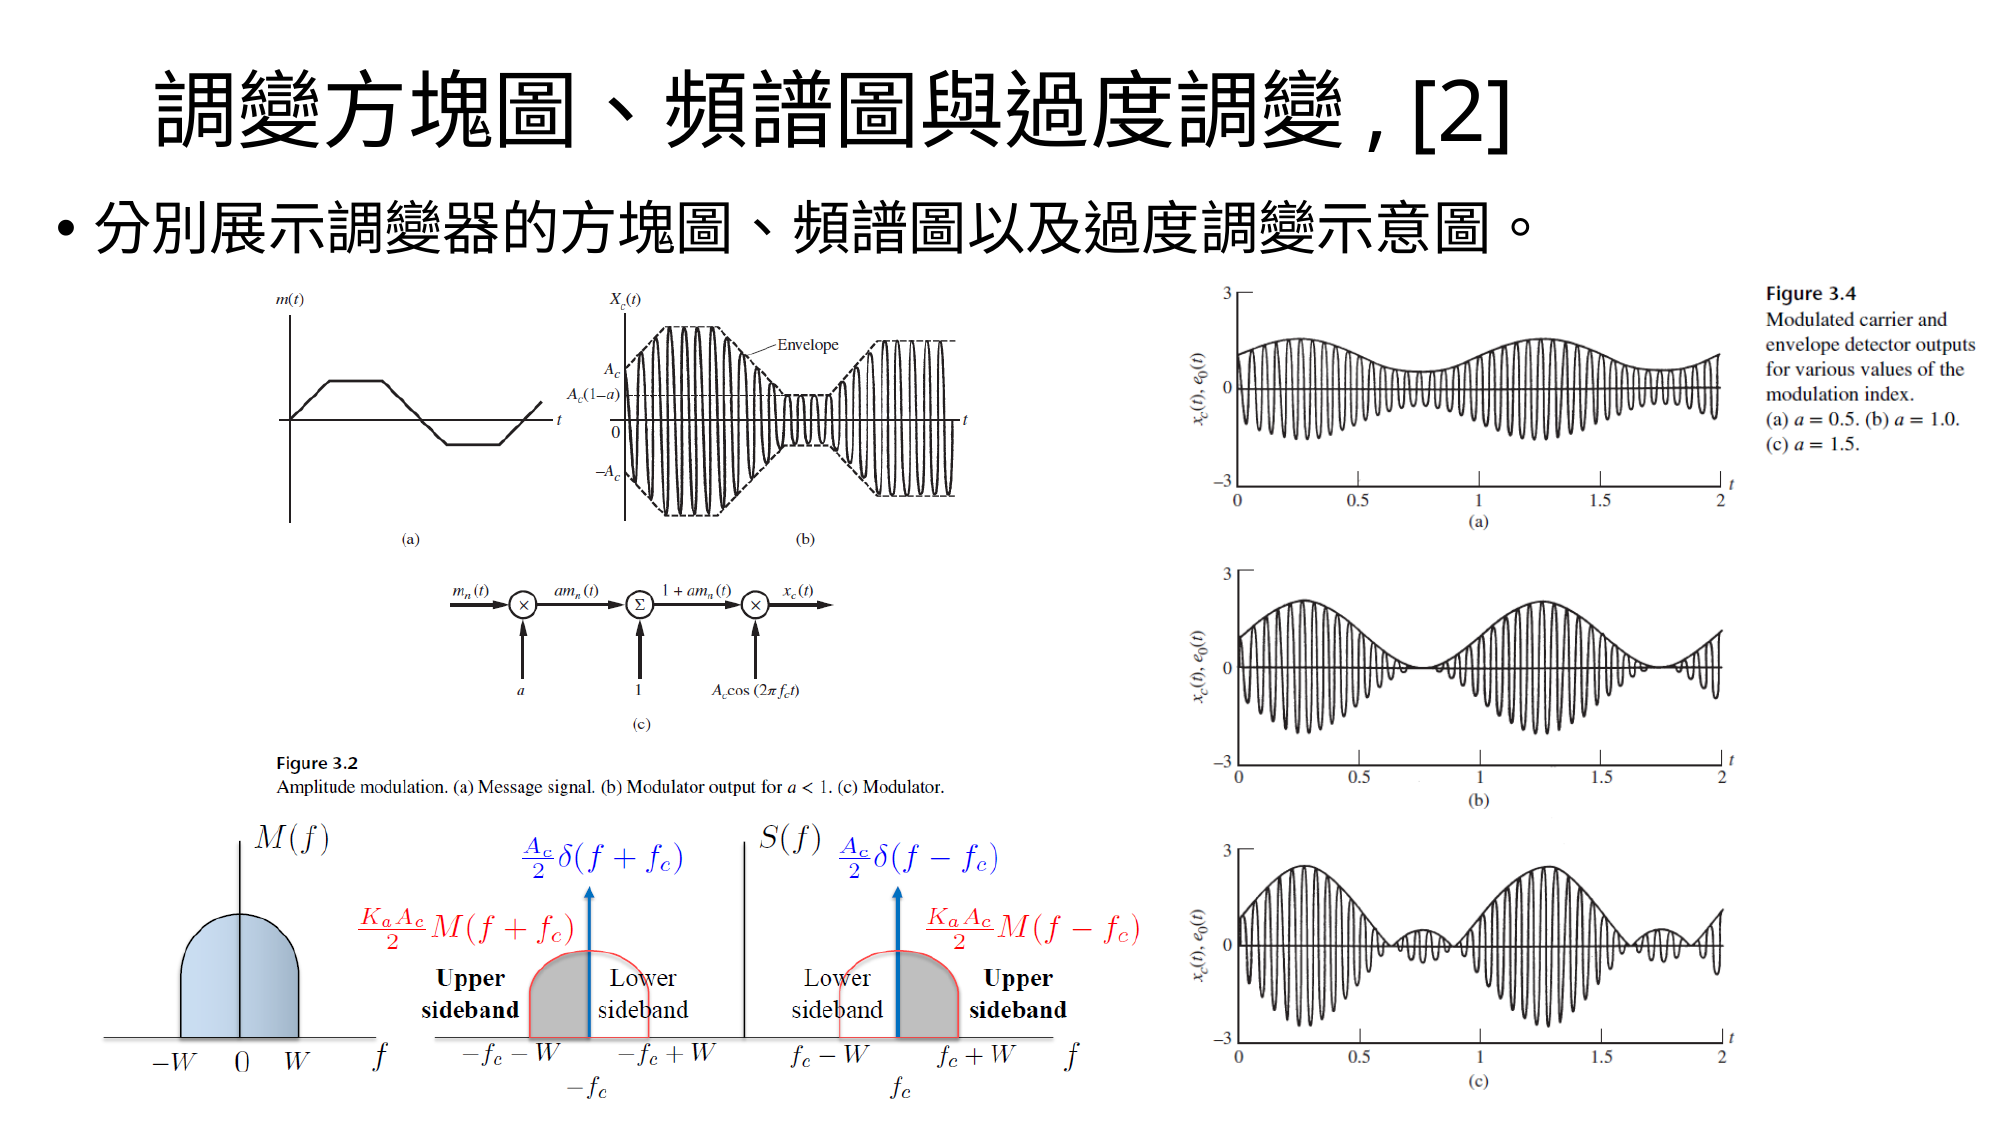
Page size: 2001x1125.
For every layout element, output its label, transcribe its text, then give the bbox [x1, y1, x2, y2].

title 調變方塊圖、頻譜圖與過度調變, [2] [137, 59, 1863, 168]
list 分別展示調變器的方塊圖、頻譜圖以及過度調變示意圖。 [40, 192, 1908, 1014]
picture [1168, 269, 1981, 1096]
picture [92, 817, 1151, 1106]
picture [260, 284, 983, 809]
